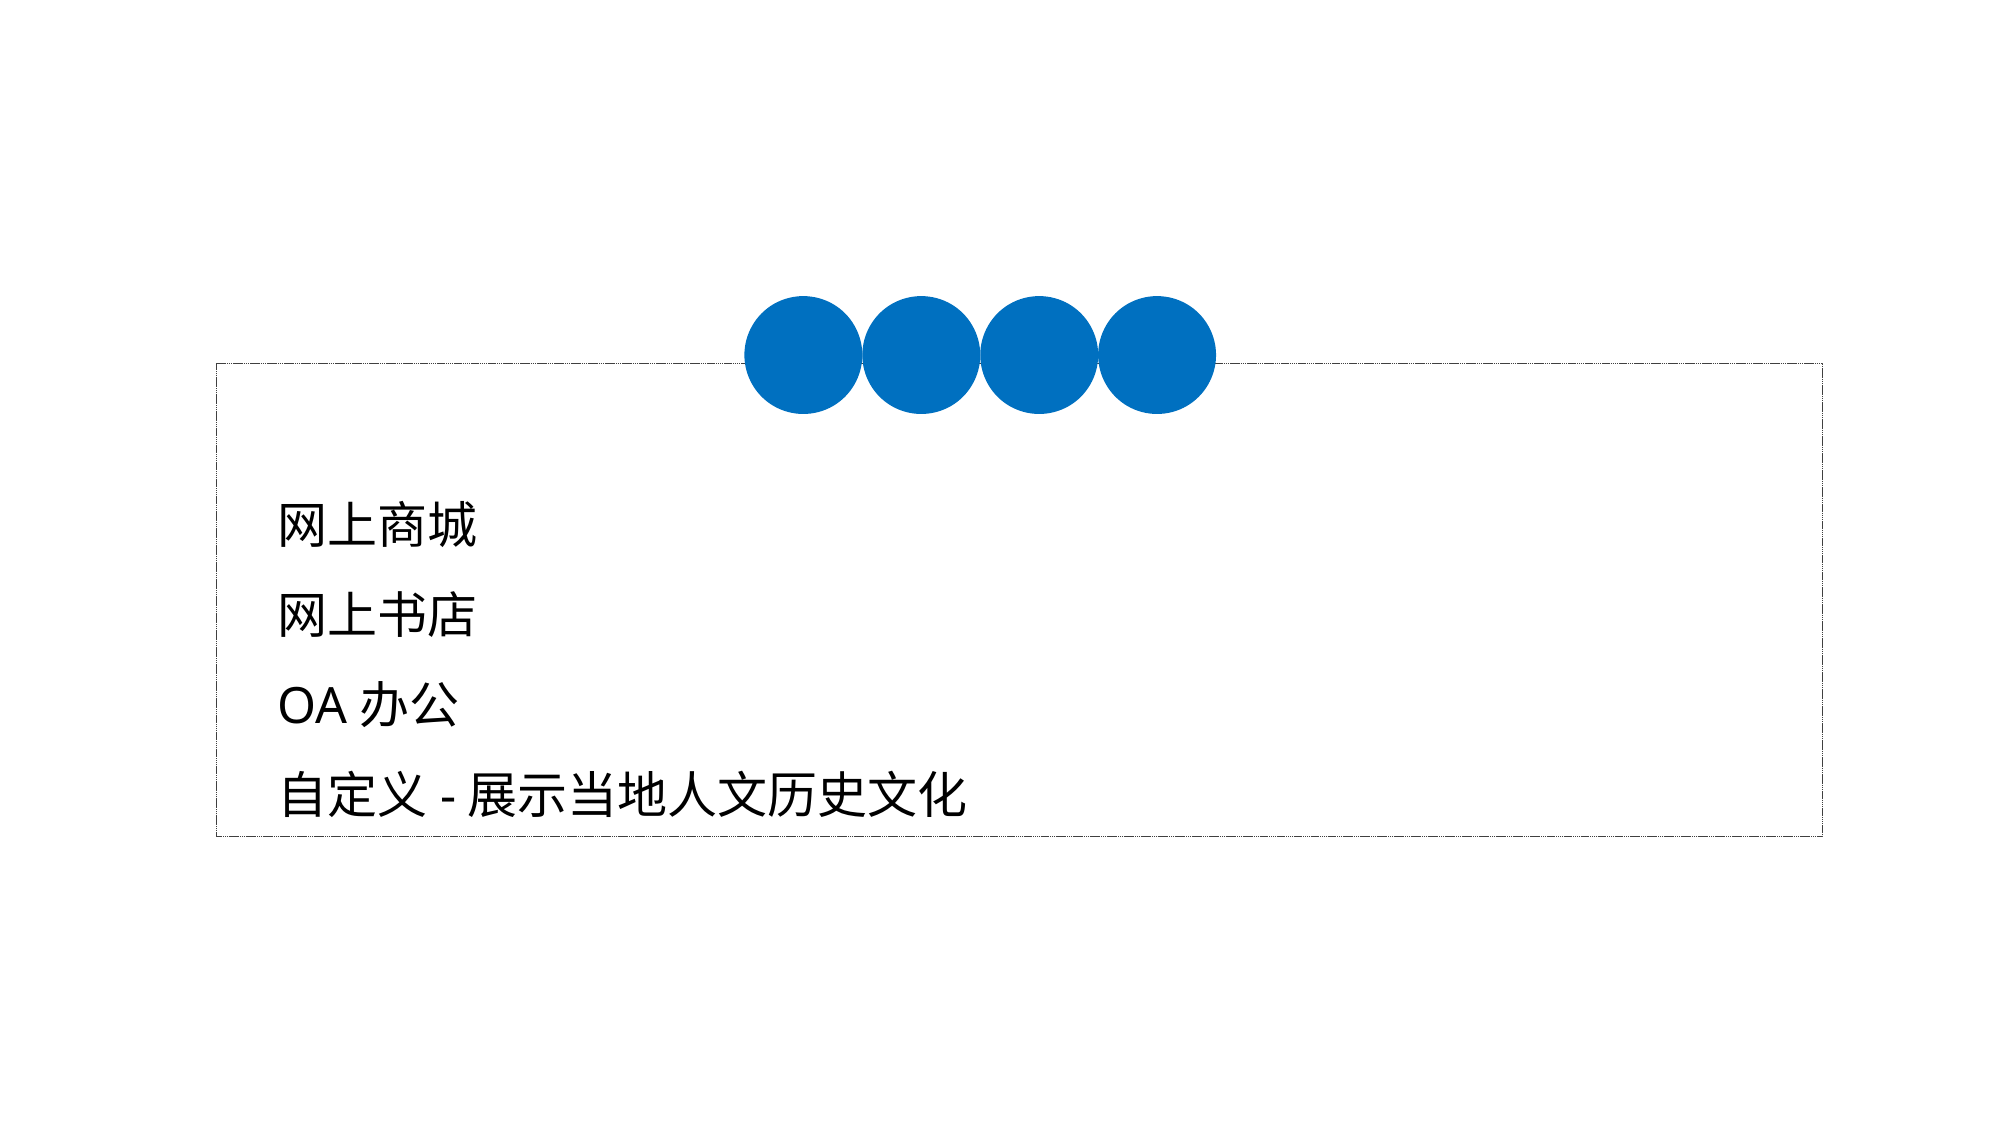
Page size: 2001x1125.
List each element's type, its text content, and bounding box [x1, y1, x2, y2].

text_box [980, 296, 1098, 414]
text_box [862, 296, 980, 414]
text_box [215, 363, 1823, 836]
text_box 网上商城 网上书店 OA办公 自定义-展示当地人文历史文化 [257, 453, 1817, 834]
text_box [1098, 296, 1217, 414]
text_box [744, 296, 862, 414]
